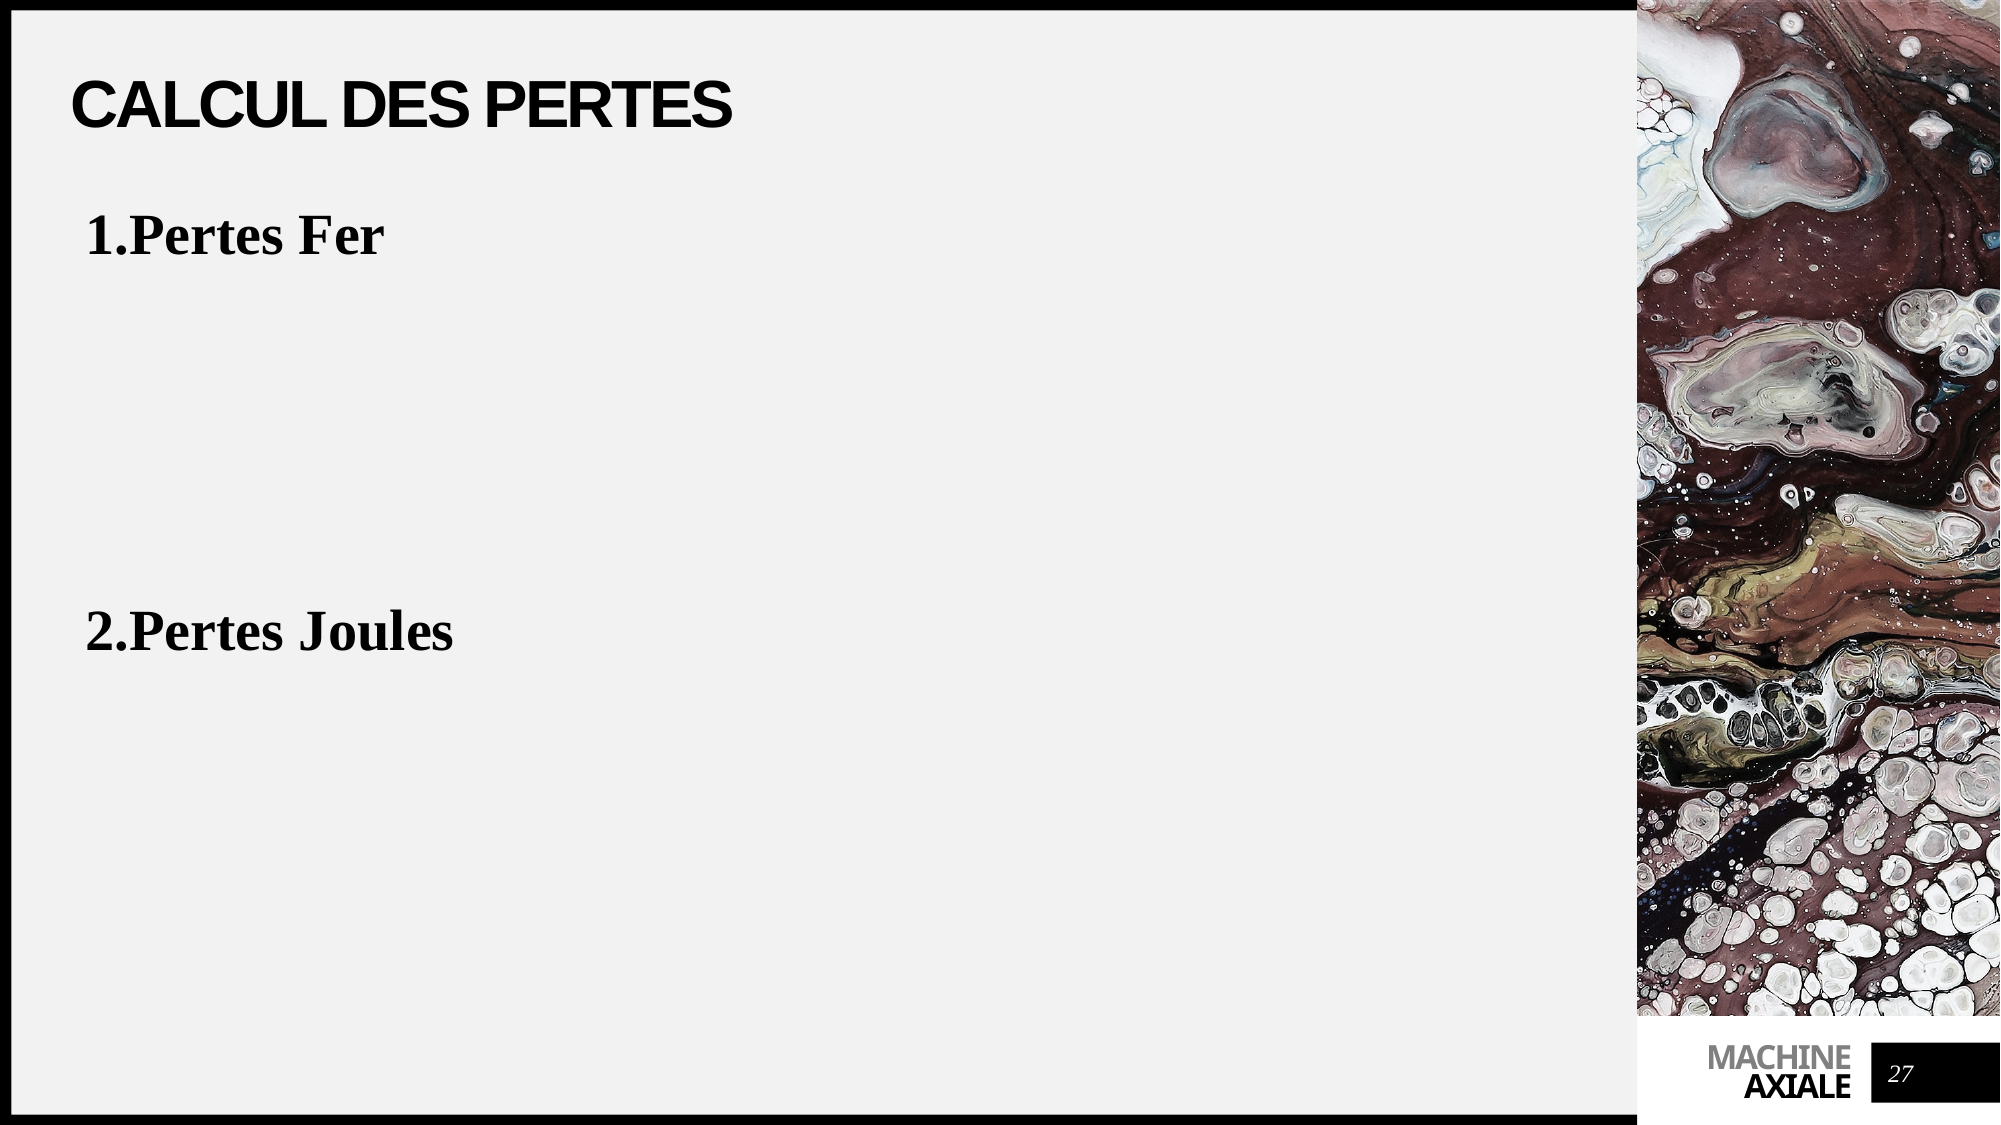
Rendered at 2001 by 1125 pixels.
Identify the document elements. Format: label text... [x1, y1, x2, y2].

title Calcul des Pertes [70, 70, 1580, 142]
slide_number 27 [1877, 1050, 1924, 1096]
picture [1637, 0, 2000, 1016]
